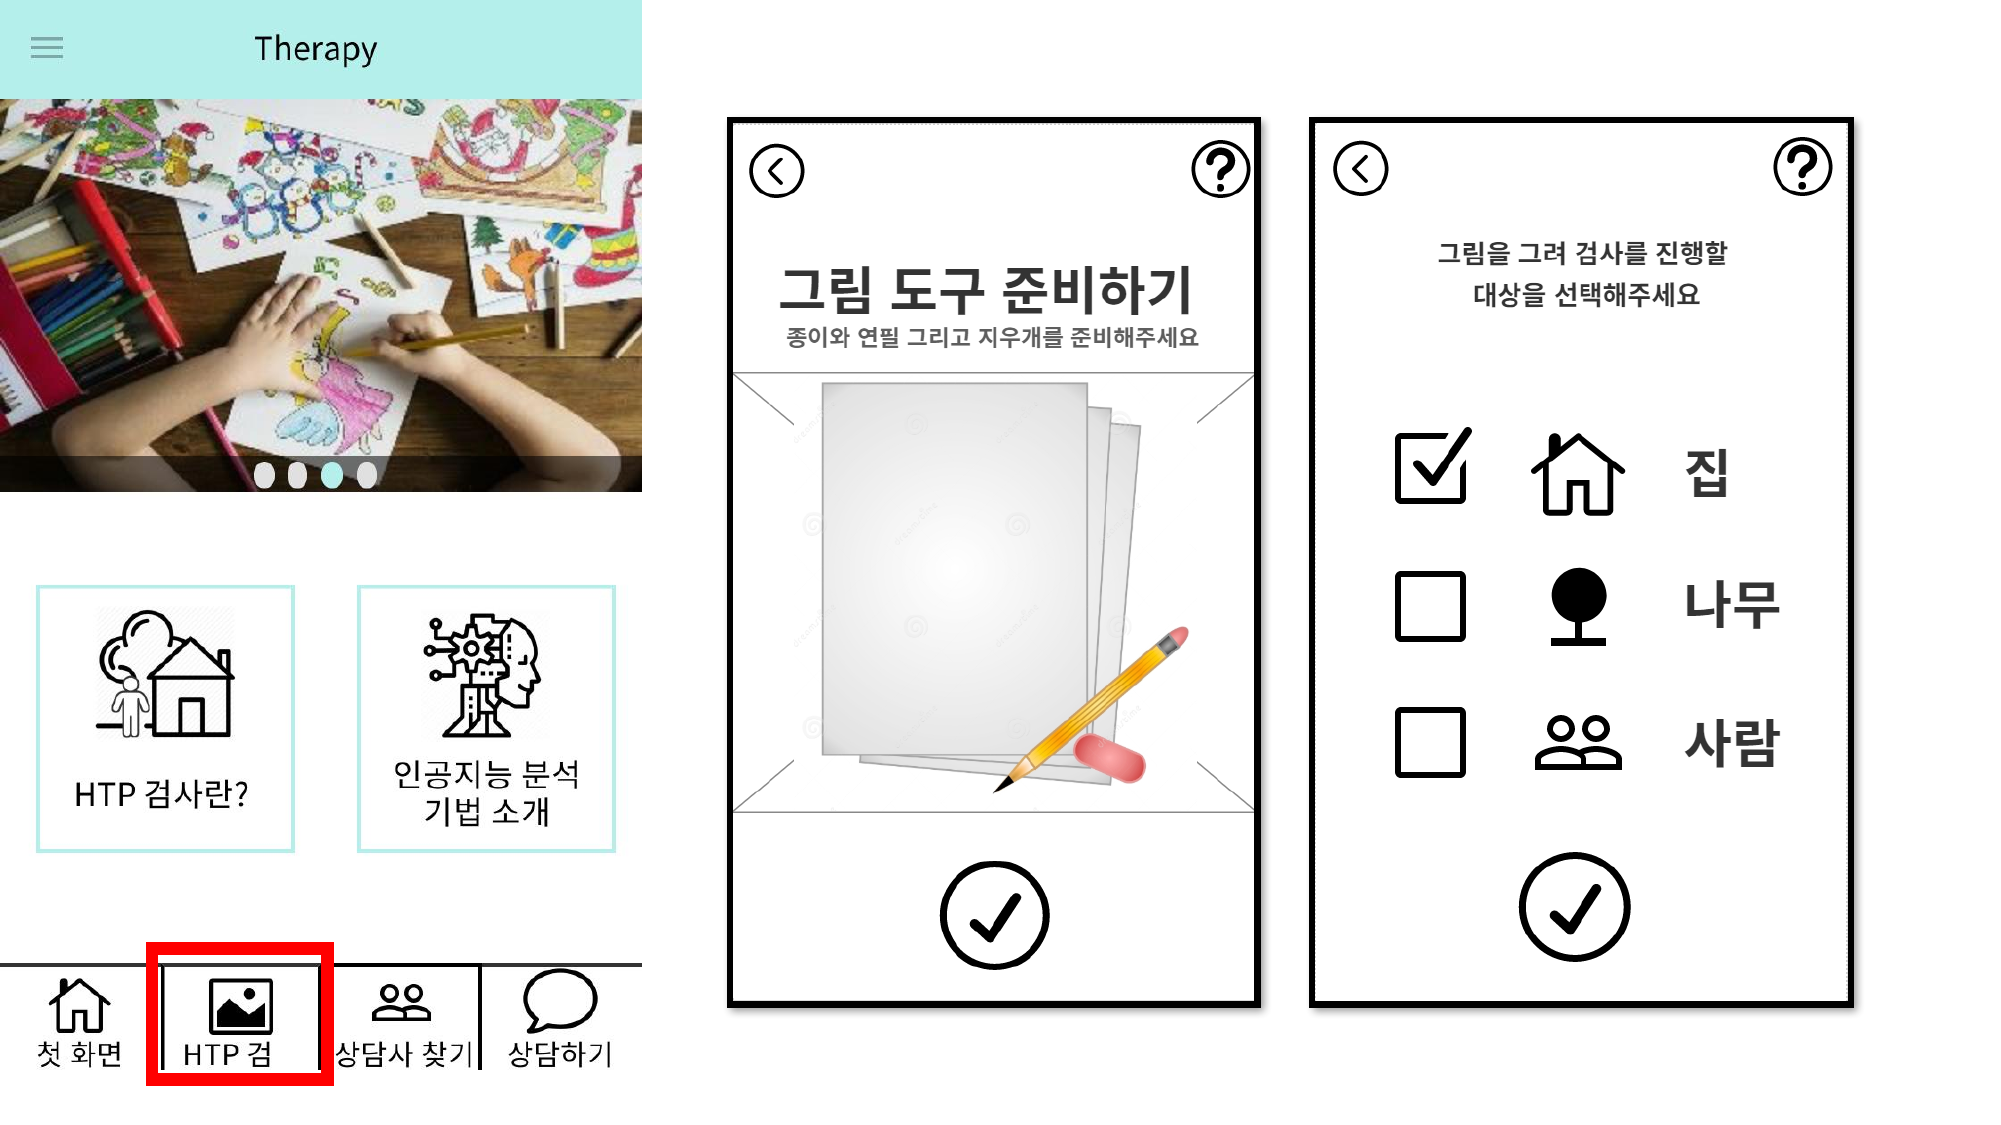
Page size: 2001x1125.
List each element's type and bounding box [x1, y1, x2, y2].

picture [1315, 123, 1848, 1002]
text_box [151, 1070, 328, 1081]
picture [732, 123, 1255, 1002]
picture [0, 0, 642, 1070]
